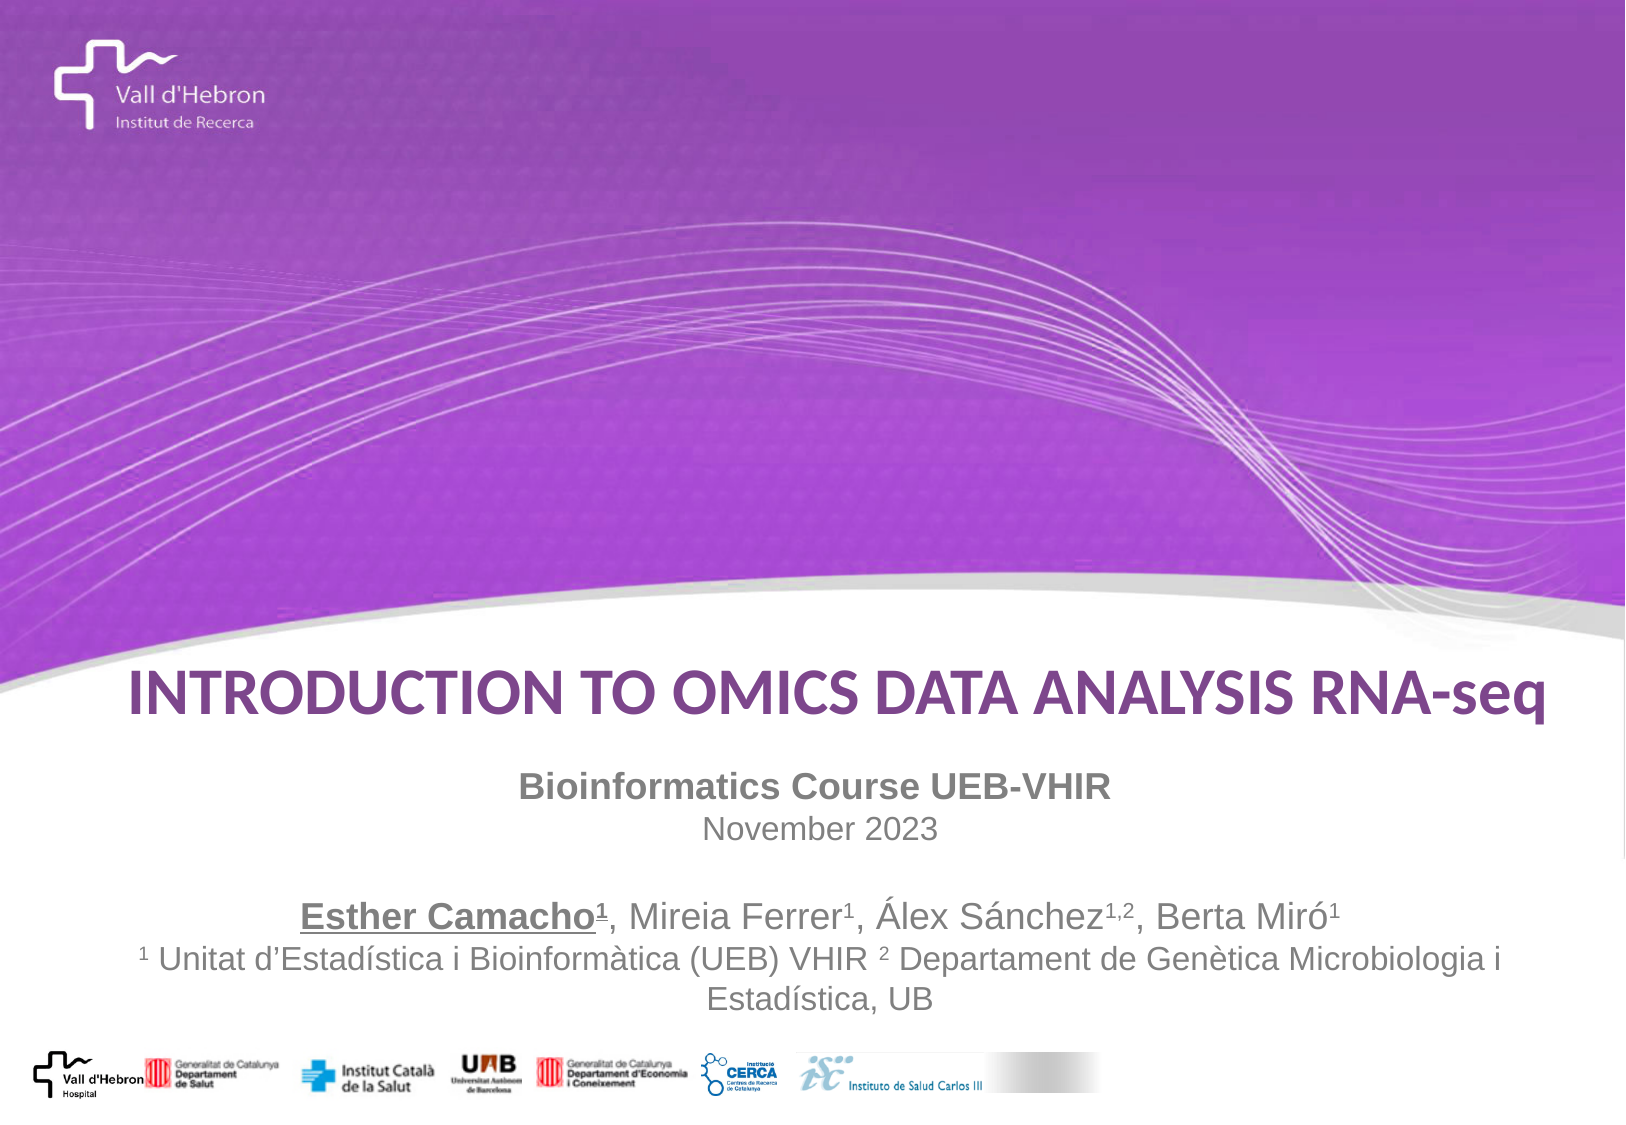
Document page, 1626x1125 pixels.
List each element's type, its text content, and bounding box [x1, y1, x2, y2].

picture [0, 0, 1625, 1125]
text_box Bioinformatics Course UEB-VHIR November 2023 Esther Camacho1, Mireia Ferrer1, Álex Sánchez1,2, Berta Miró1 1 Unitat d’Estadística i Bioinformàtica (UEB) VHIR 2 Departament de Genètica Microbiologia i Estadística, UB [42, 754, 1599, 1025]
list INTRODUCTION TO OMICS DATA ANALYSIS RNA-seq [0, 640, 1564, 836]
